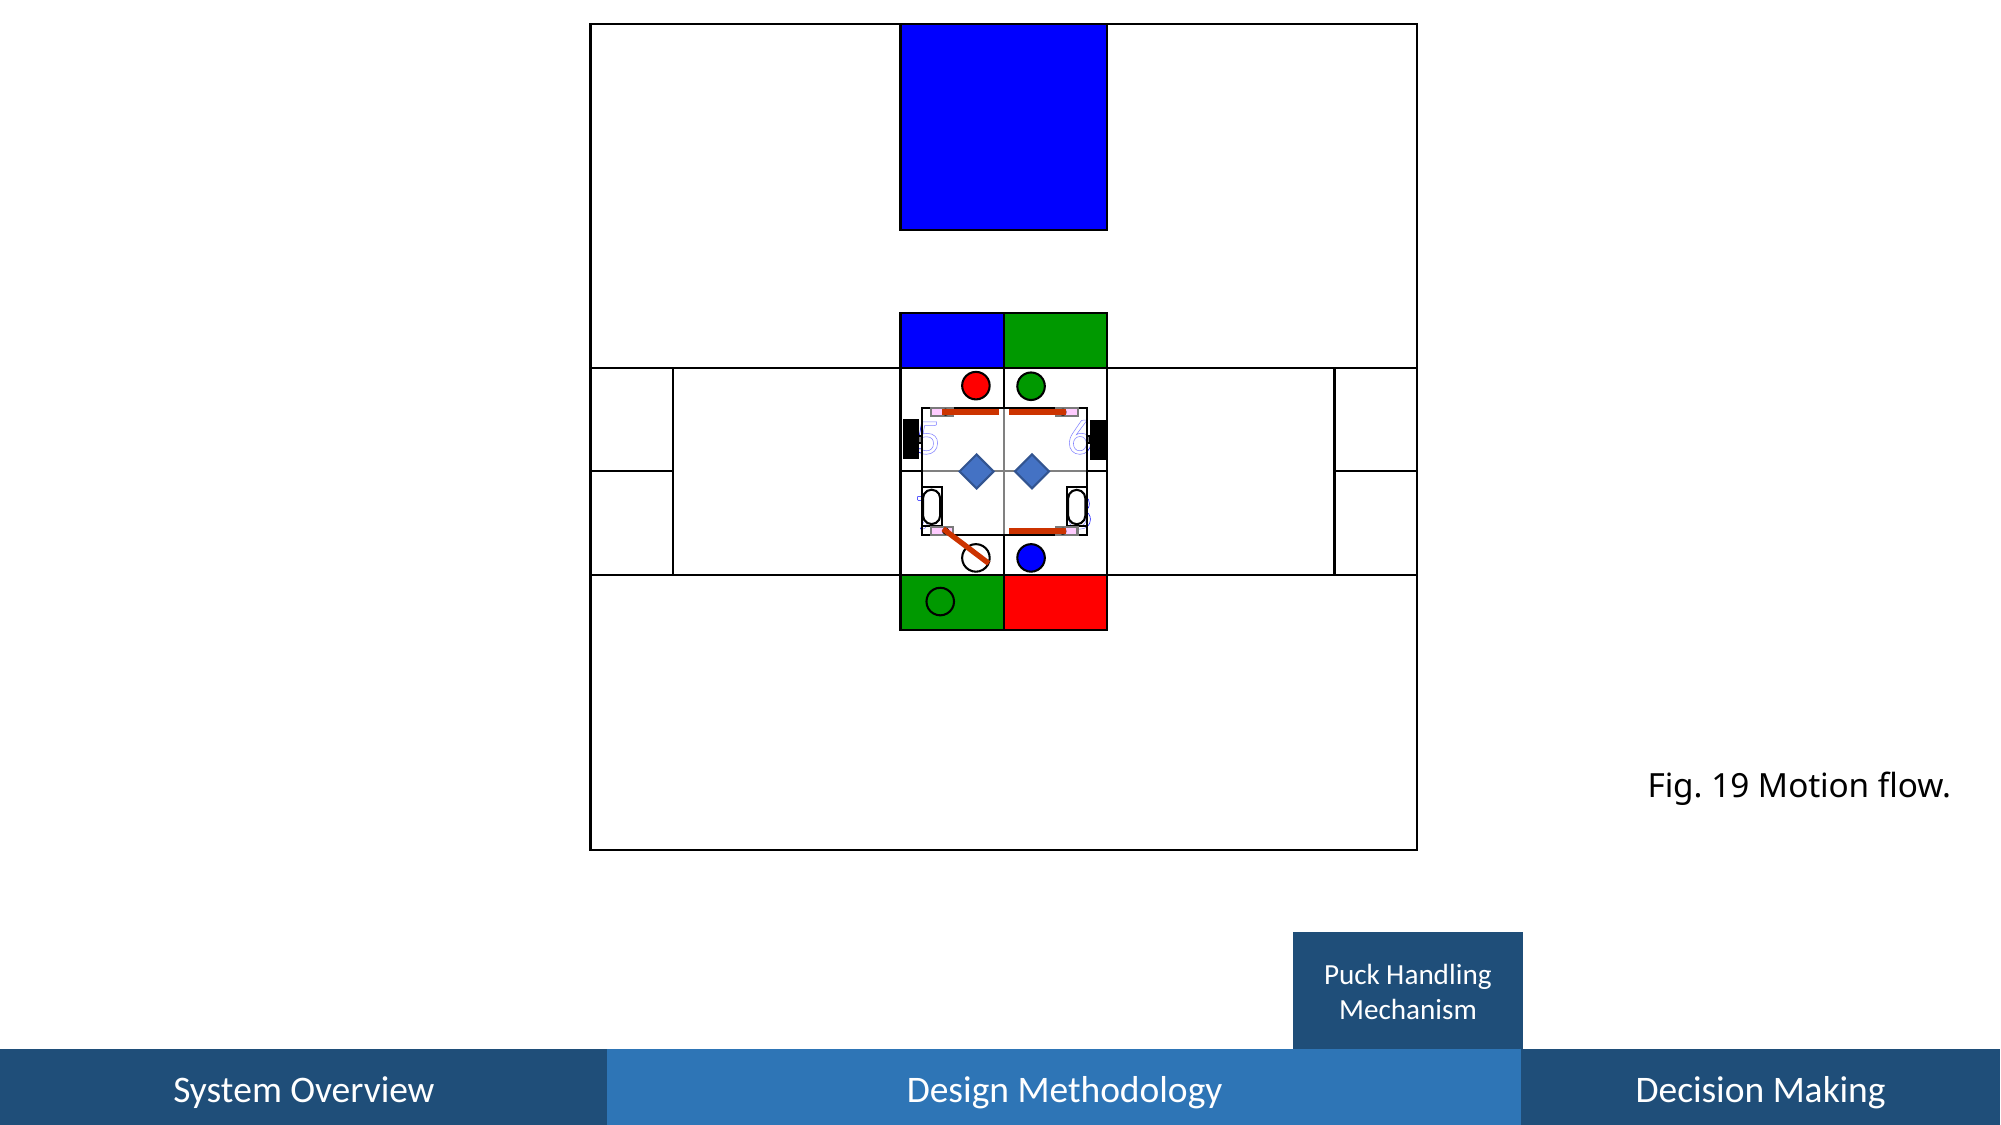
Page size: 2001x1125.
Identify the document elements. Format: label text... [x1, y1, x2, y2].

text_box Design Methodology [607, 1049, 1521, 1125]
text_box [961, 370, 991, 401]
text_box [899, 574, 1003, 631]
text_box [589, 23, 1418, 367]
text_box [1336, 367, 1418, 470]
text_box 7 [902, 470, 1003, 574]
text_box 5 [902, 369, 1003, 470]
text_box [589, 832, 1418, 851]
text_box [925, 586, 956, 617]
slide_number 61 [1412, 1042, 1863, 1103]
text_box [899, 312, 1003, 369]
text_box [589, 574, 1418, 741]
text_box [589, 470, 672, 574]
text_box 6 [1003, 369, 1106, 420]
text_box [1003, 312, 1108, 369]
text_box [904, 407, 1105, 548]
text_box System Overview [0, 1049, 607, 1125]
text_box [672, 367, 902, 576]
text_box [1106, 367, 1336, 576]
text_box [1003, 574, 1108, 631]
text_box 8 [1003, 470, 1106, 574]
text_box Decision Making [1521, 1049, 2000, 1125]
text_box [1336, 470, 1418, 574]
text_box Fig. 19 Motion flow. [84, 741, 1967, 832]
text_box [975, 548, 991, 560]
text_box [1016, 548, 1046, 573]
text_box [1016, 371, 1046, 402]
text_box [899, 23, 1108, 231]
text_box [961, 549, 991, 573]
text_box [589, 367, 672, 470]
text_box Puck Handling Mechanism [1293, 932, 1523, 1049]
